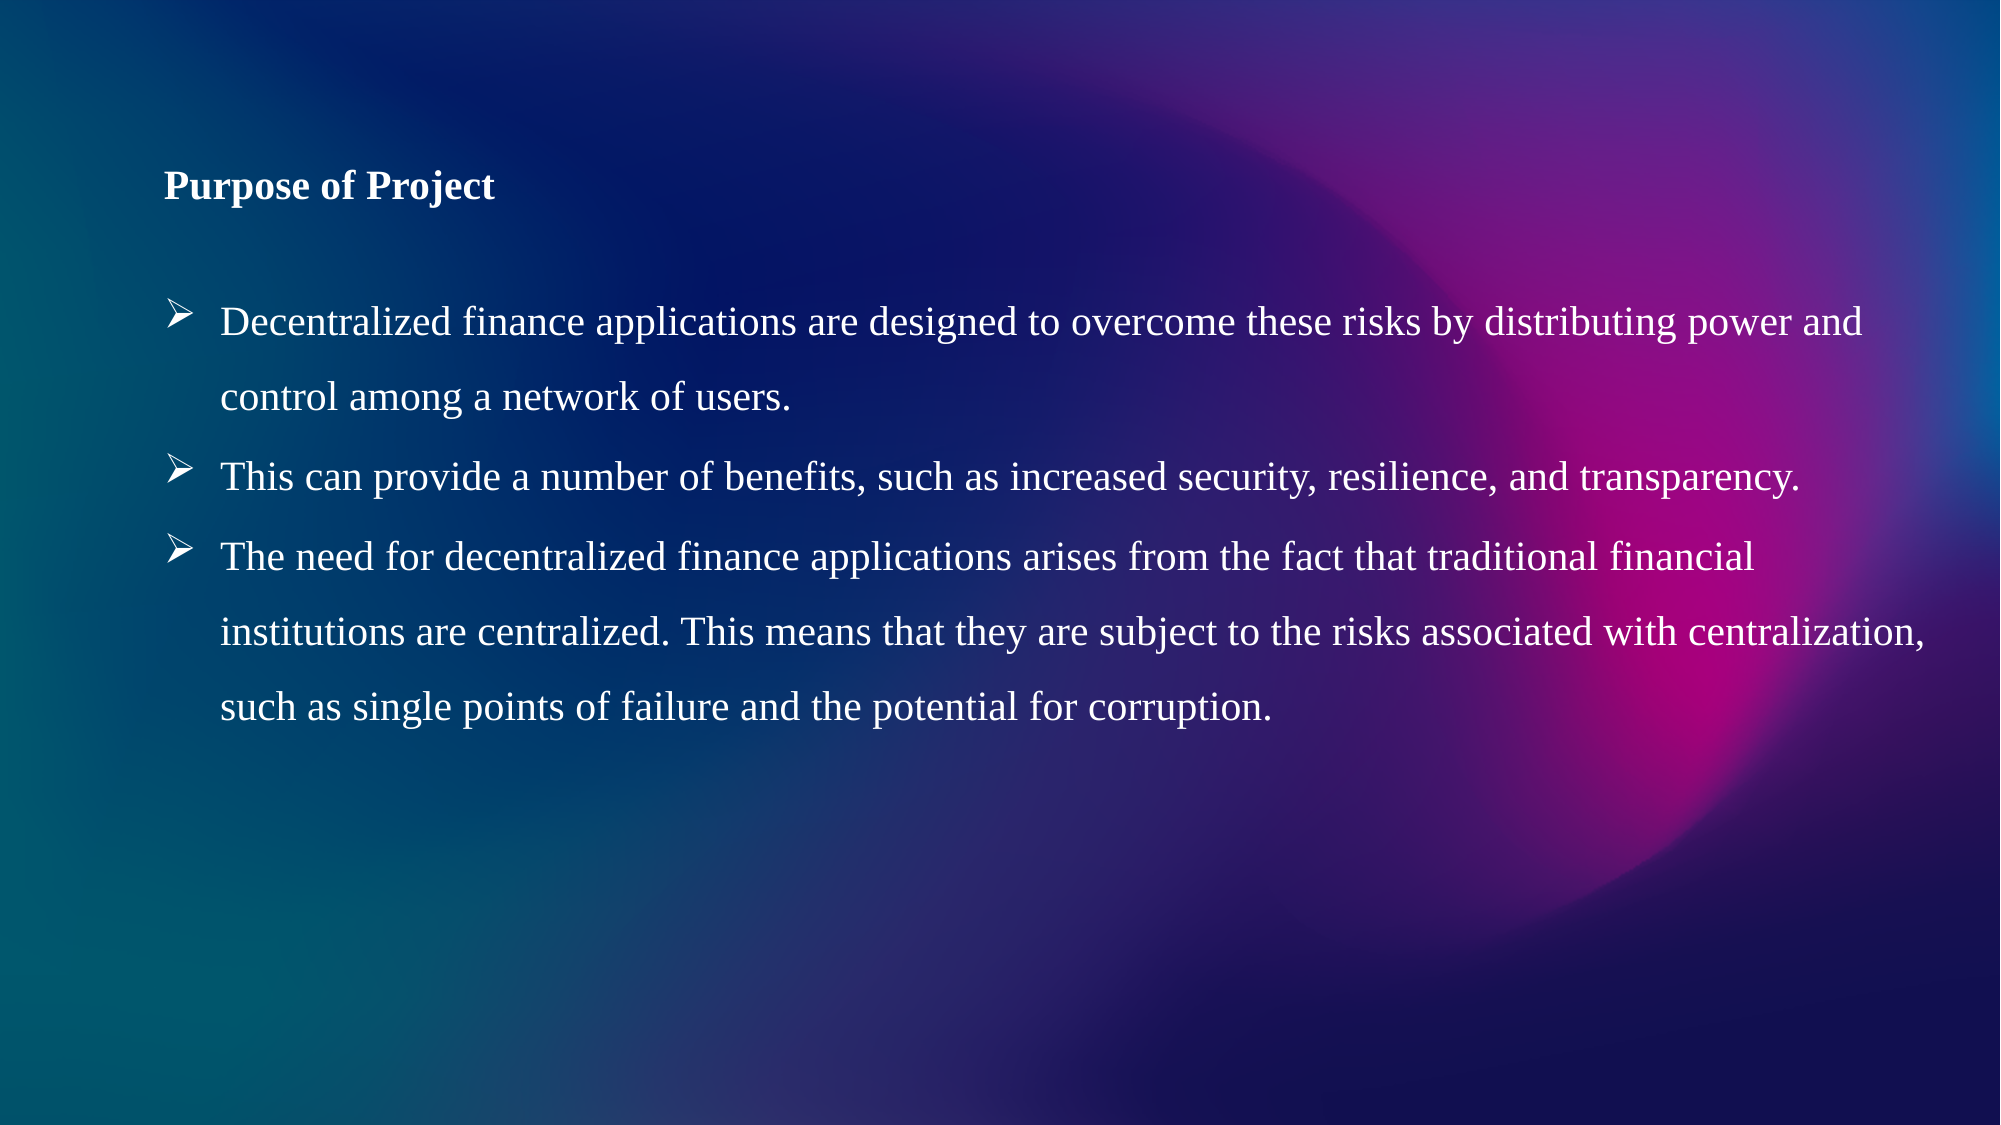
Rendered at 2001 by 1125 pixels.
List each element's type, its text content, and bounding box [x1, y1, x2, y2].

text_box Purpose of Project Decentralized finance applications are designed to overcome these risks by distributing power and control among a network of users. This can provide a number of benefits, such as increased security, resilience, and transparency. The need for decentralized finance applications arises from the fact that traditional financial institutions are centralized. This means that they are subject to the risks associated with centralization, such as single points of failure and the potential for corruption. [90, 150, 1959, 842]
picture [0, 0, 2000, 1125]
